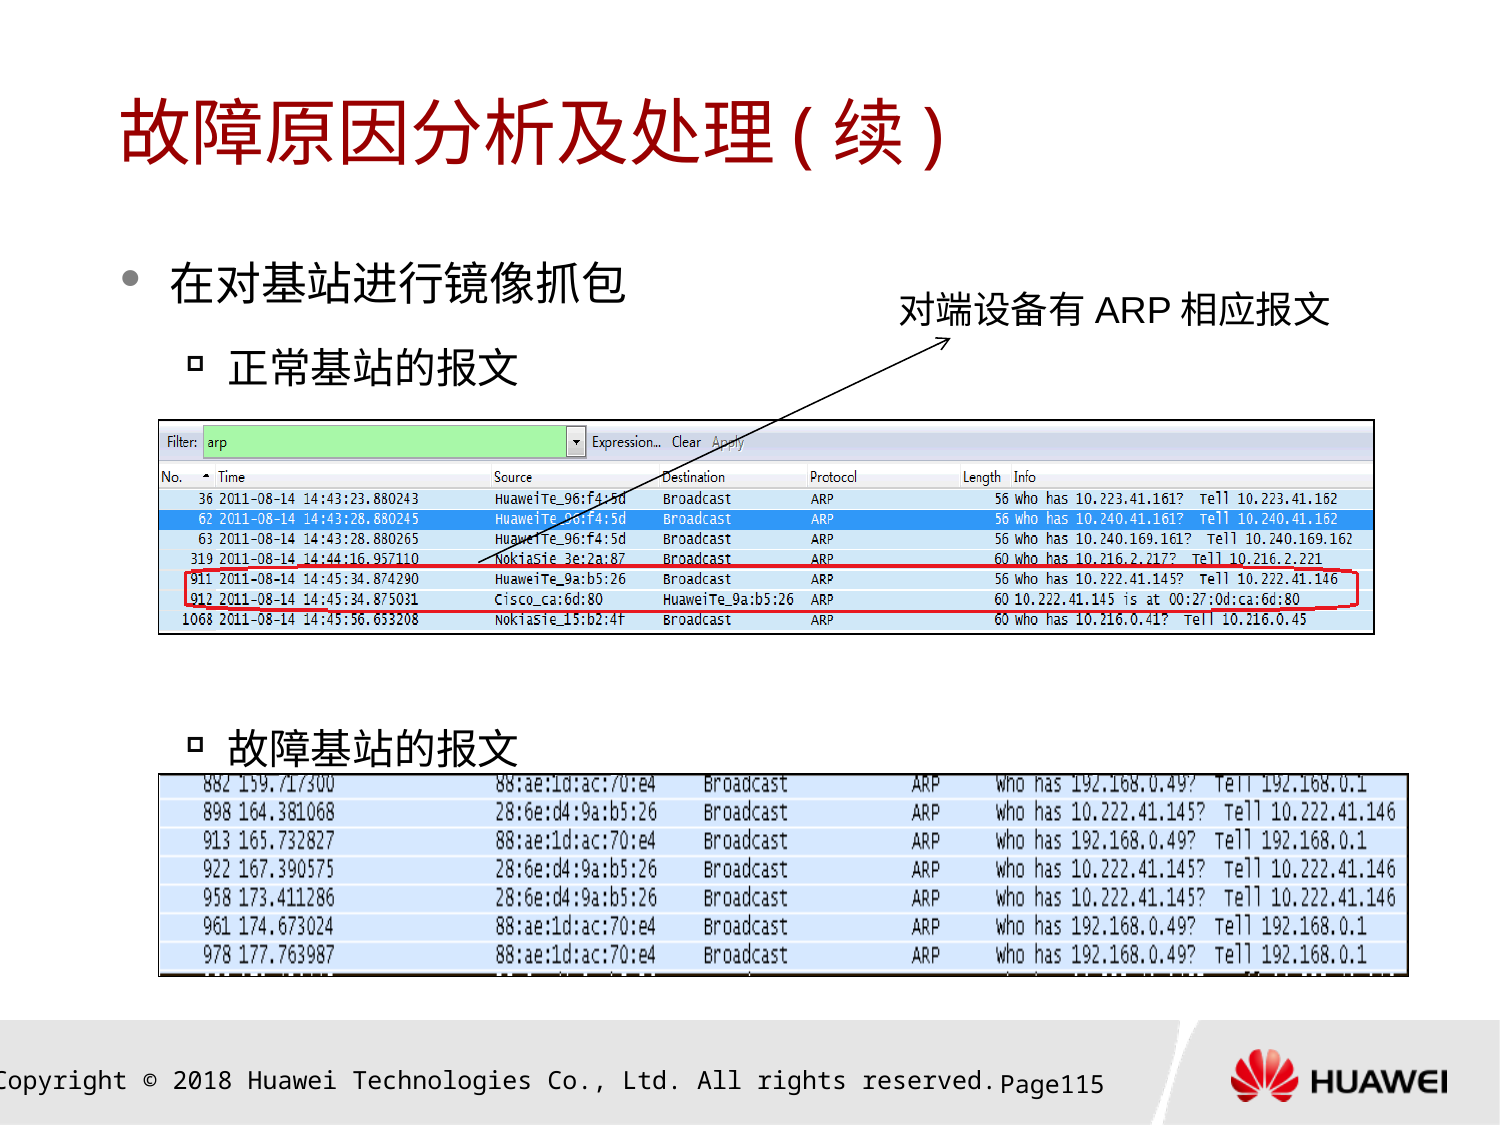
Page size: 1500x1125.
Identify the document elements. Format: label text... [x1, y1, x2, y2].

picture [159, 420, 1374, 634]
list 在对基站进行镜像抓包 正常基站的报文 故障基站的报文 [106, 225, 1409, 915]
slide_number Page114 [999, 1070, 1250, 1125]
picture [0, 1020, 1500, 1125]
title 故障原因分析及处理(续) [104, 58, 1374, 202]
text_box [478, 337, 951, 563]
text_box 对端设备有ARP相应报文 [883, 278, 1412, 333]
picture [159, 774, 1408, 977]
